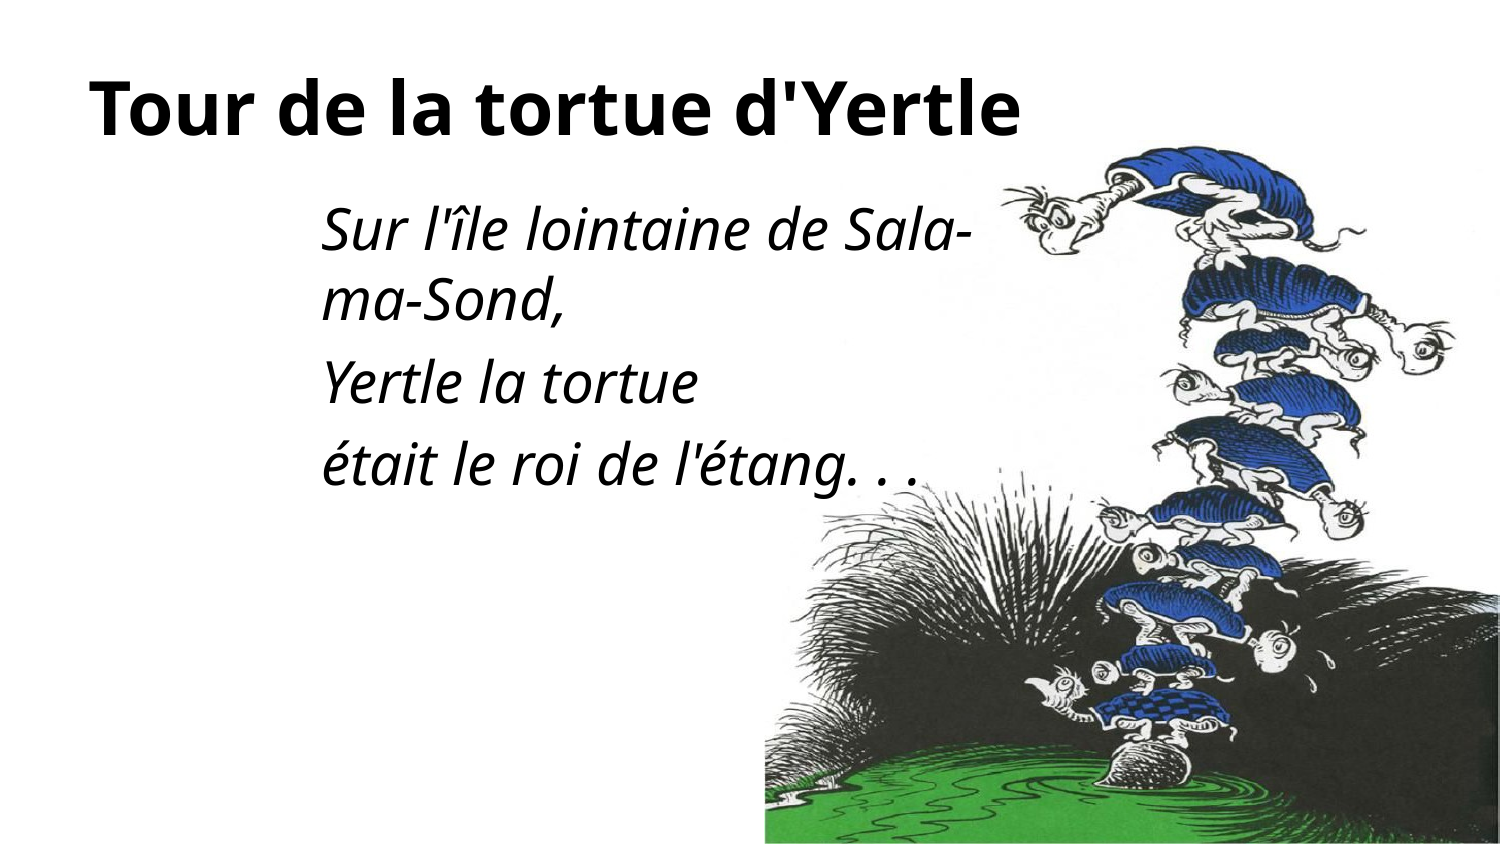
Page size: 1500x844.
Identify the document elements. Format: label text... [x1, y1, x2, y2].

title Tour de la tortue d'Yertle [86, 58, 1074, 152]
picture [764, 140, 1500, 844]
text_box Sur l'île lointaine de Sala-ma-Sond, Yertle la tortue était le roi de l'étang. . . [244, 190, 759, 512]
